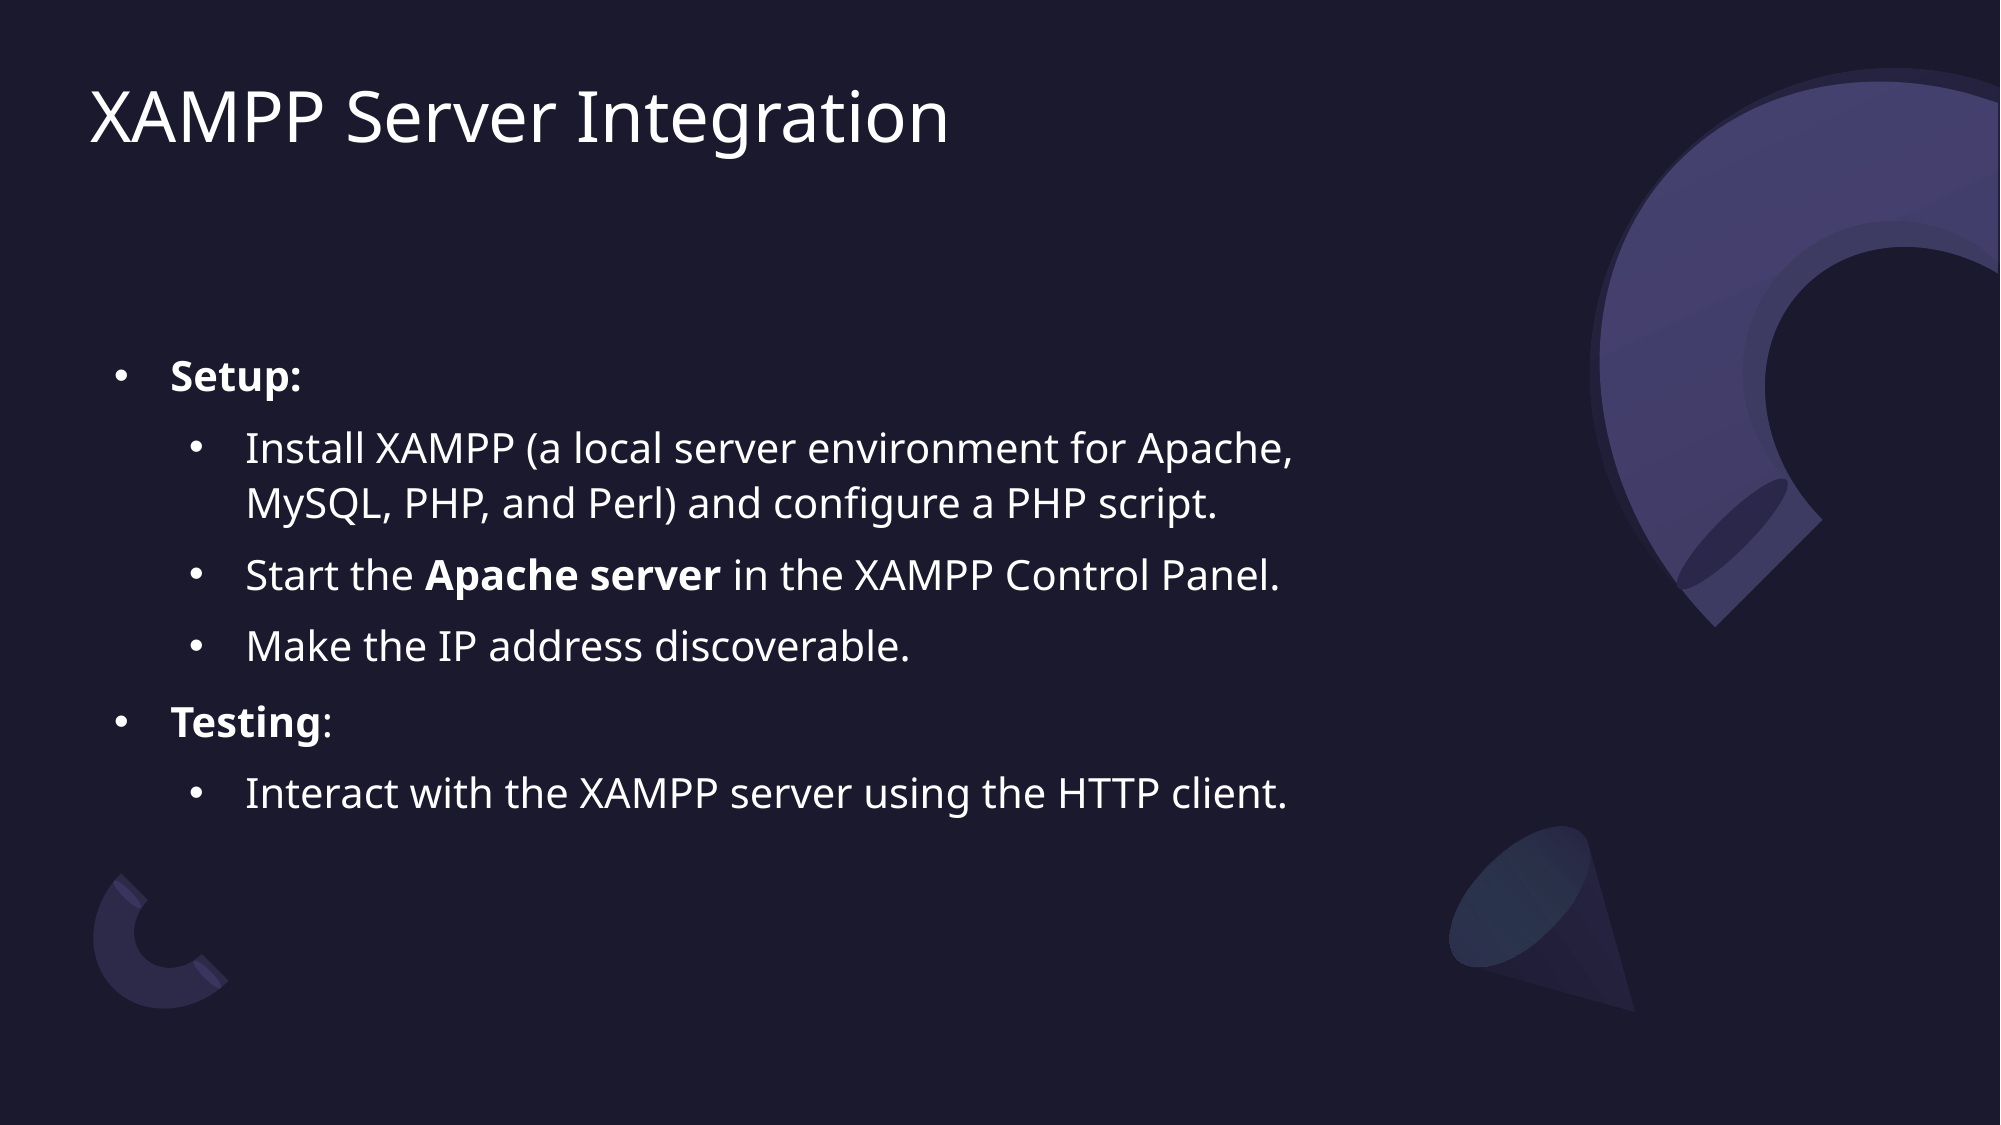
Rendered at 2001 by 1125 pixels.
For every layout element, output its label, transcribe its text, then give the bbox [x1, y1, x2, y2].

title XAMPP Server Integration [90, 81, 1397, 320]
list Setup: Install XAMPP (a local server environment for Apache, MySQL, PHP, and Perl) and configure a PHP script. Start the Apache server in the XAMPP Control Panel. Make the IP address discoverable. Testing: Interact with the XAMPP server using the HTTP client. [95, 345, 1397, 998]
